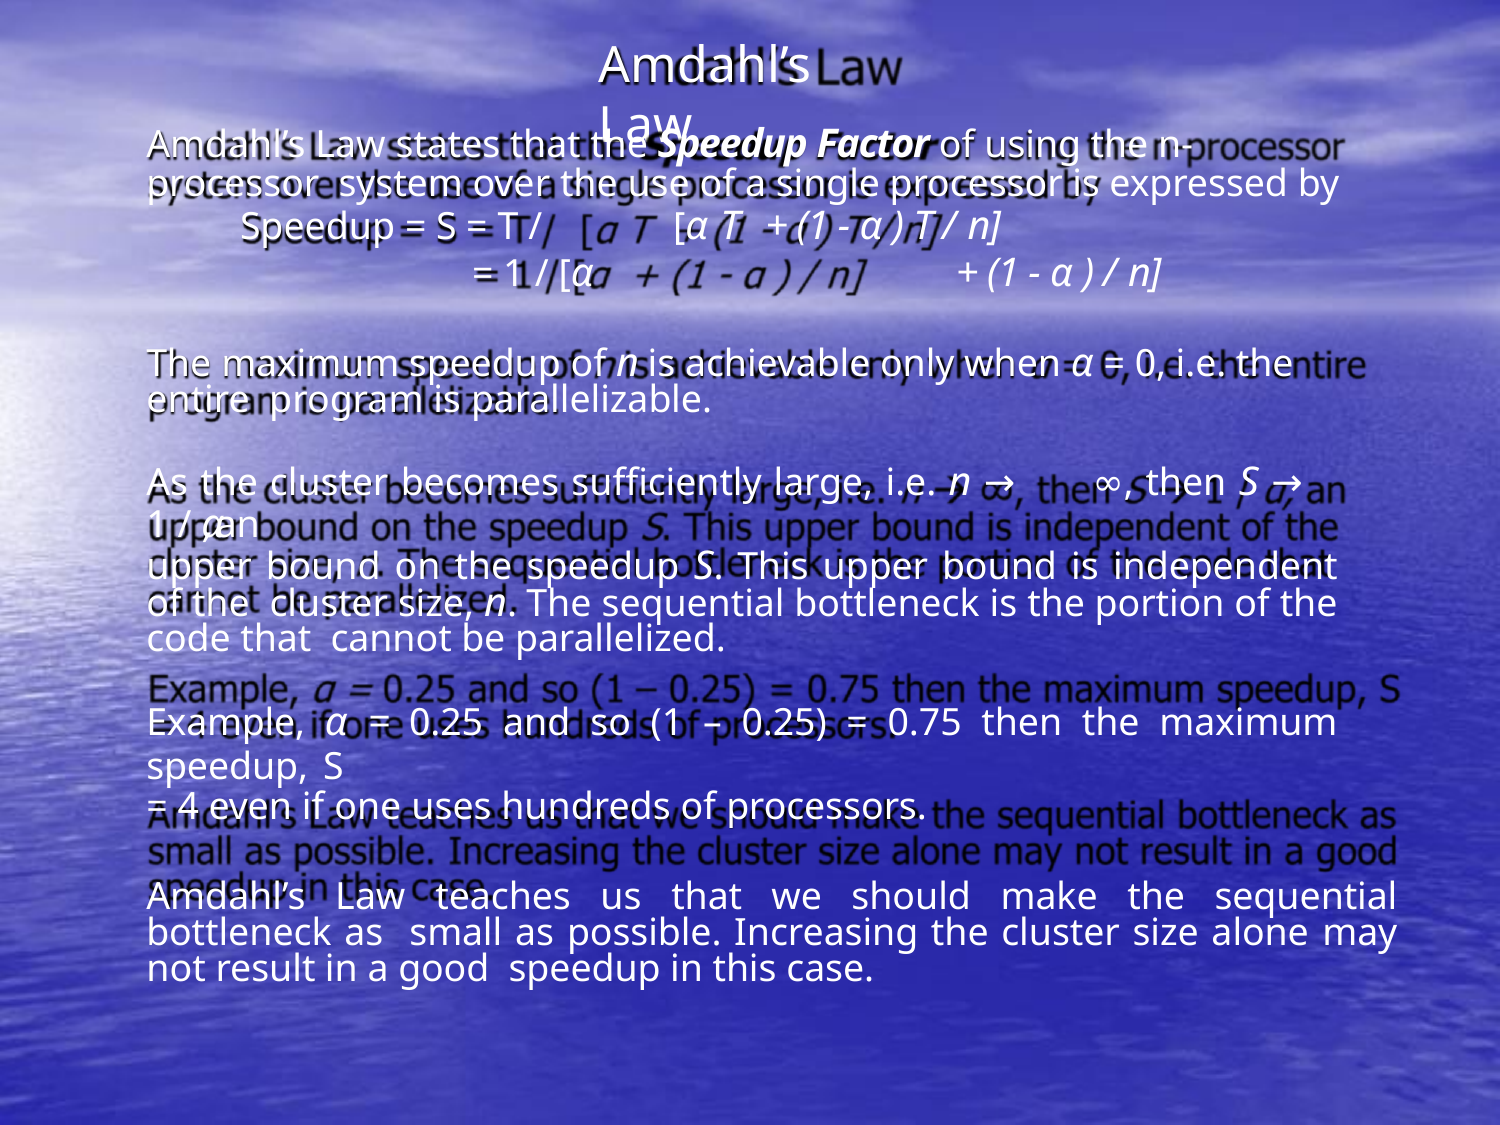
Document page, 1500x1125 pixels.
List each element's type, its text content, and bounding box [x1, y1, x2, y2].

picture [0, 0, 1500, 1125]
title Amdahl’s Law [596, 30, 904, 106]
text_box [122, 107, 1437, 933]
text_box Amdahl’s Law states that the Speedup Factor of using the n-processor system over the use of a single processor is expressed by Speedup = S = T / [α T + (1 - α ) T / n] = 1 / [α + (1 - α ) / n] The maximum speedup of n is achievable only when α = 0, i.e. the entire program is parallelizable. As the cluster becomes sufficiently large, i.e. n → ∞, then S → 1 / α, an upper bound on the speedup S. This upper bound is independent of the cluster size, n. The sequential bottleneck is the portion of the code that cannot be parallelized. Example, α = 0.25 and so (1 – 0.25) = 0.75 then the maximum speedup, S = 4 even if one uses hundreds of processors. Amdahl’s Law teaches us that we should make the sequential bottleneck as small as possible. Increasing the cluster size alone may not result in a good speedup in this case. [144, 941, 1400, 989]
text_box [567, 16, 936, 106]
